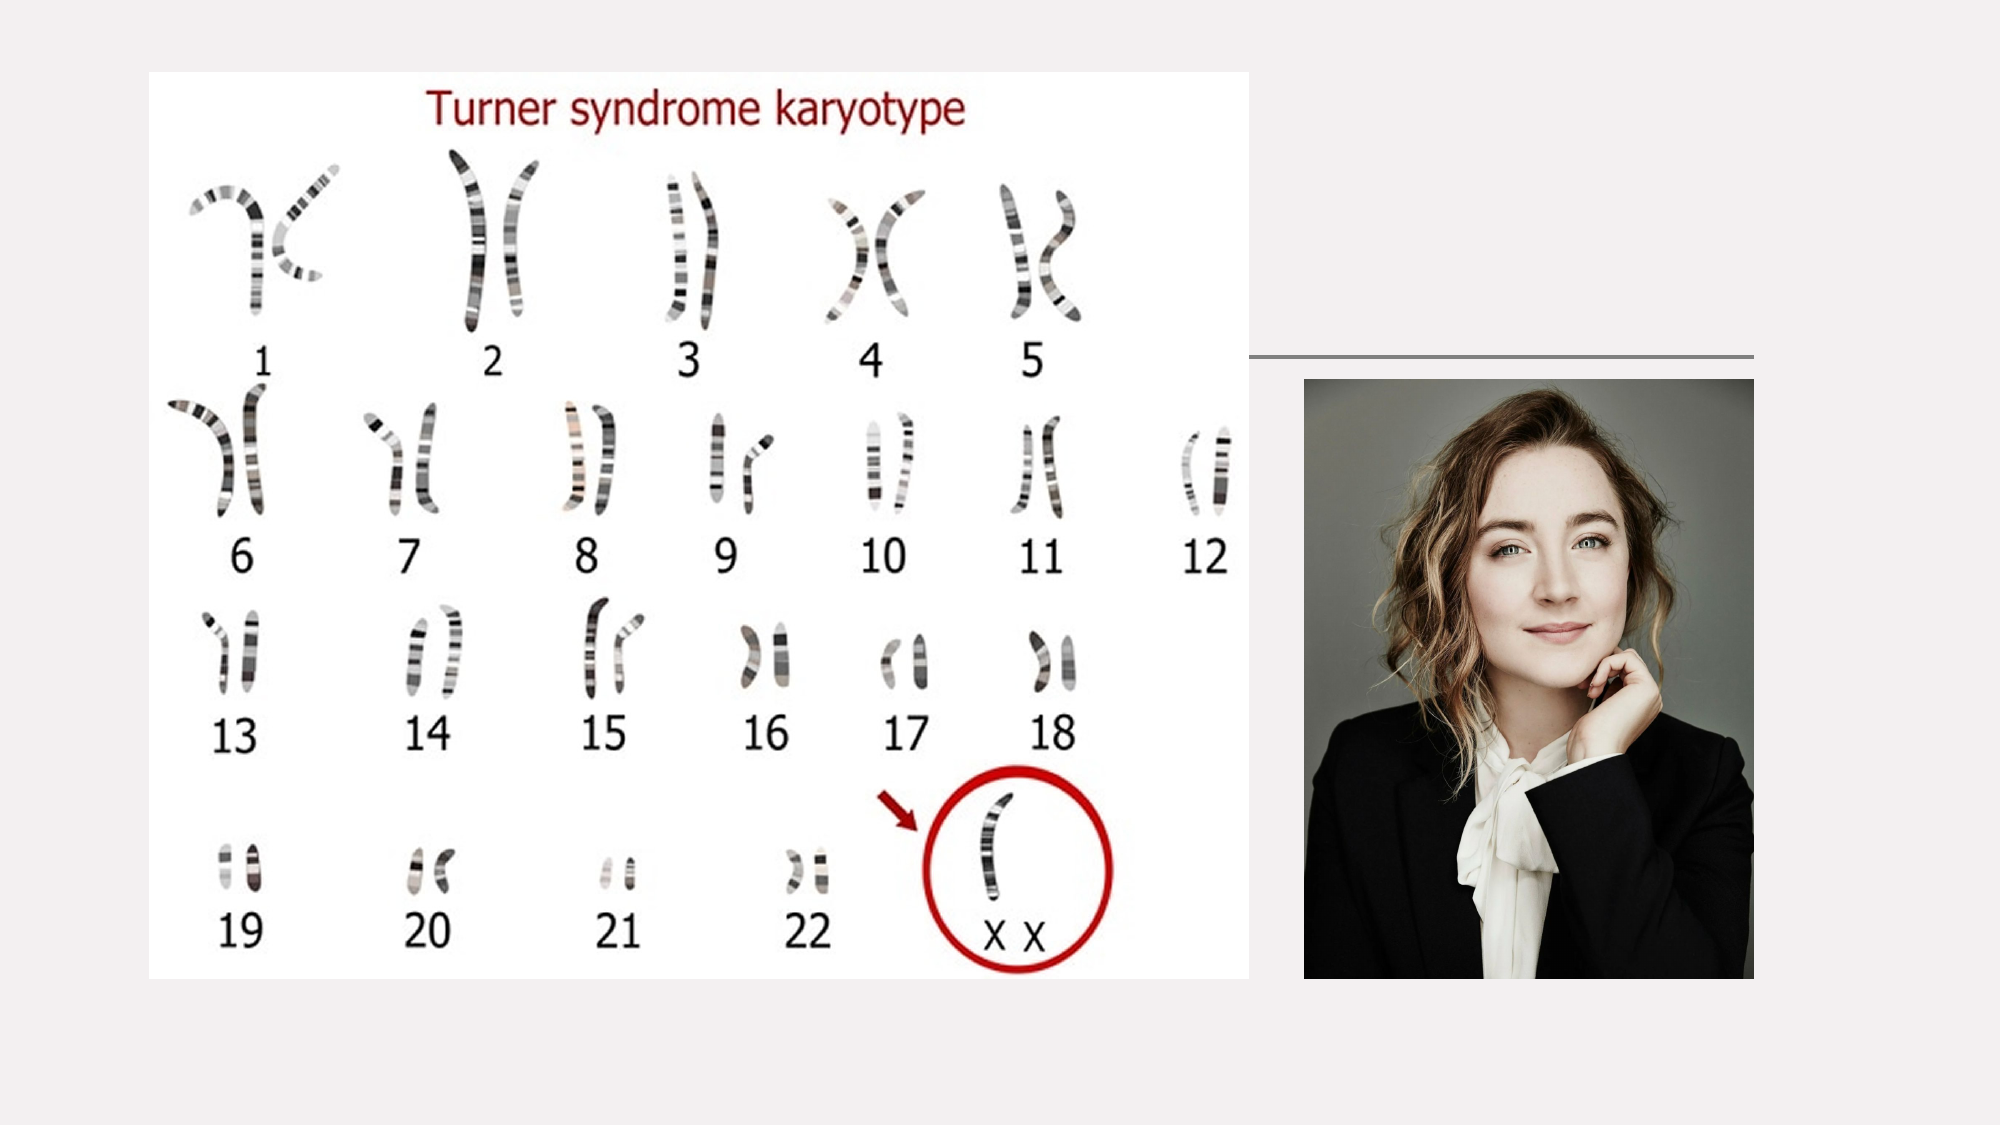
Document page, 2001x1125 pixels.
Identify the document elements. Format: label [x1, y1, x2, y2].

list [1304, 379, 1754, 979]
picture [149, 72, 1250, 979]
